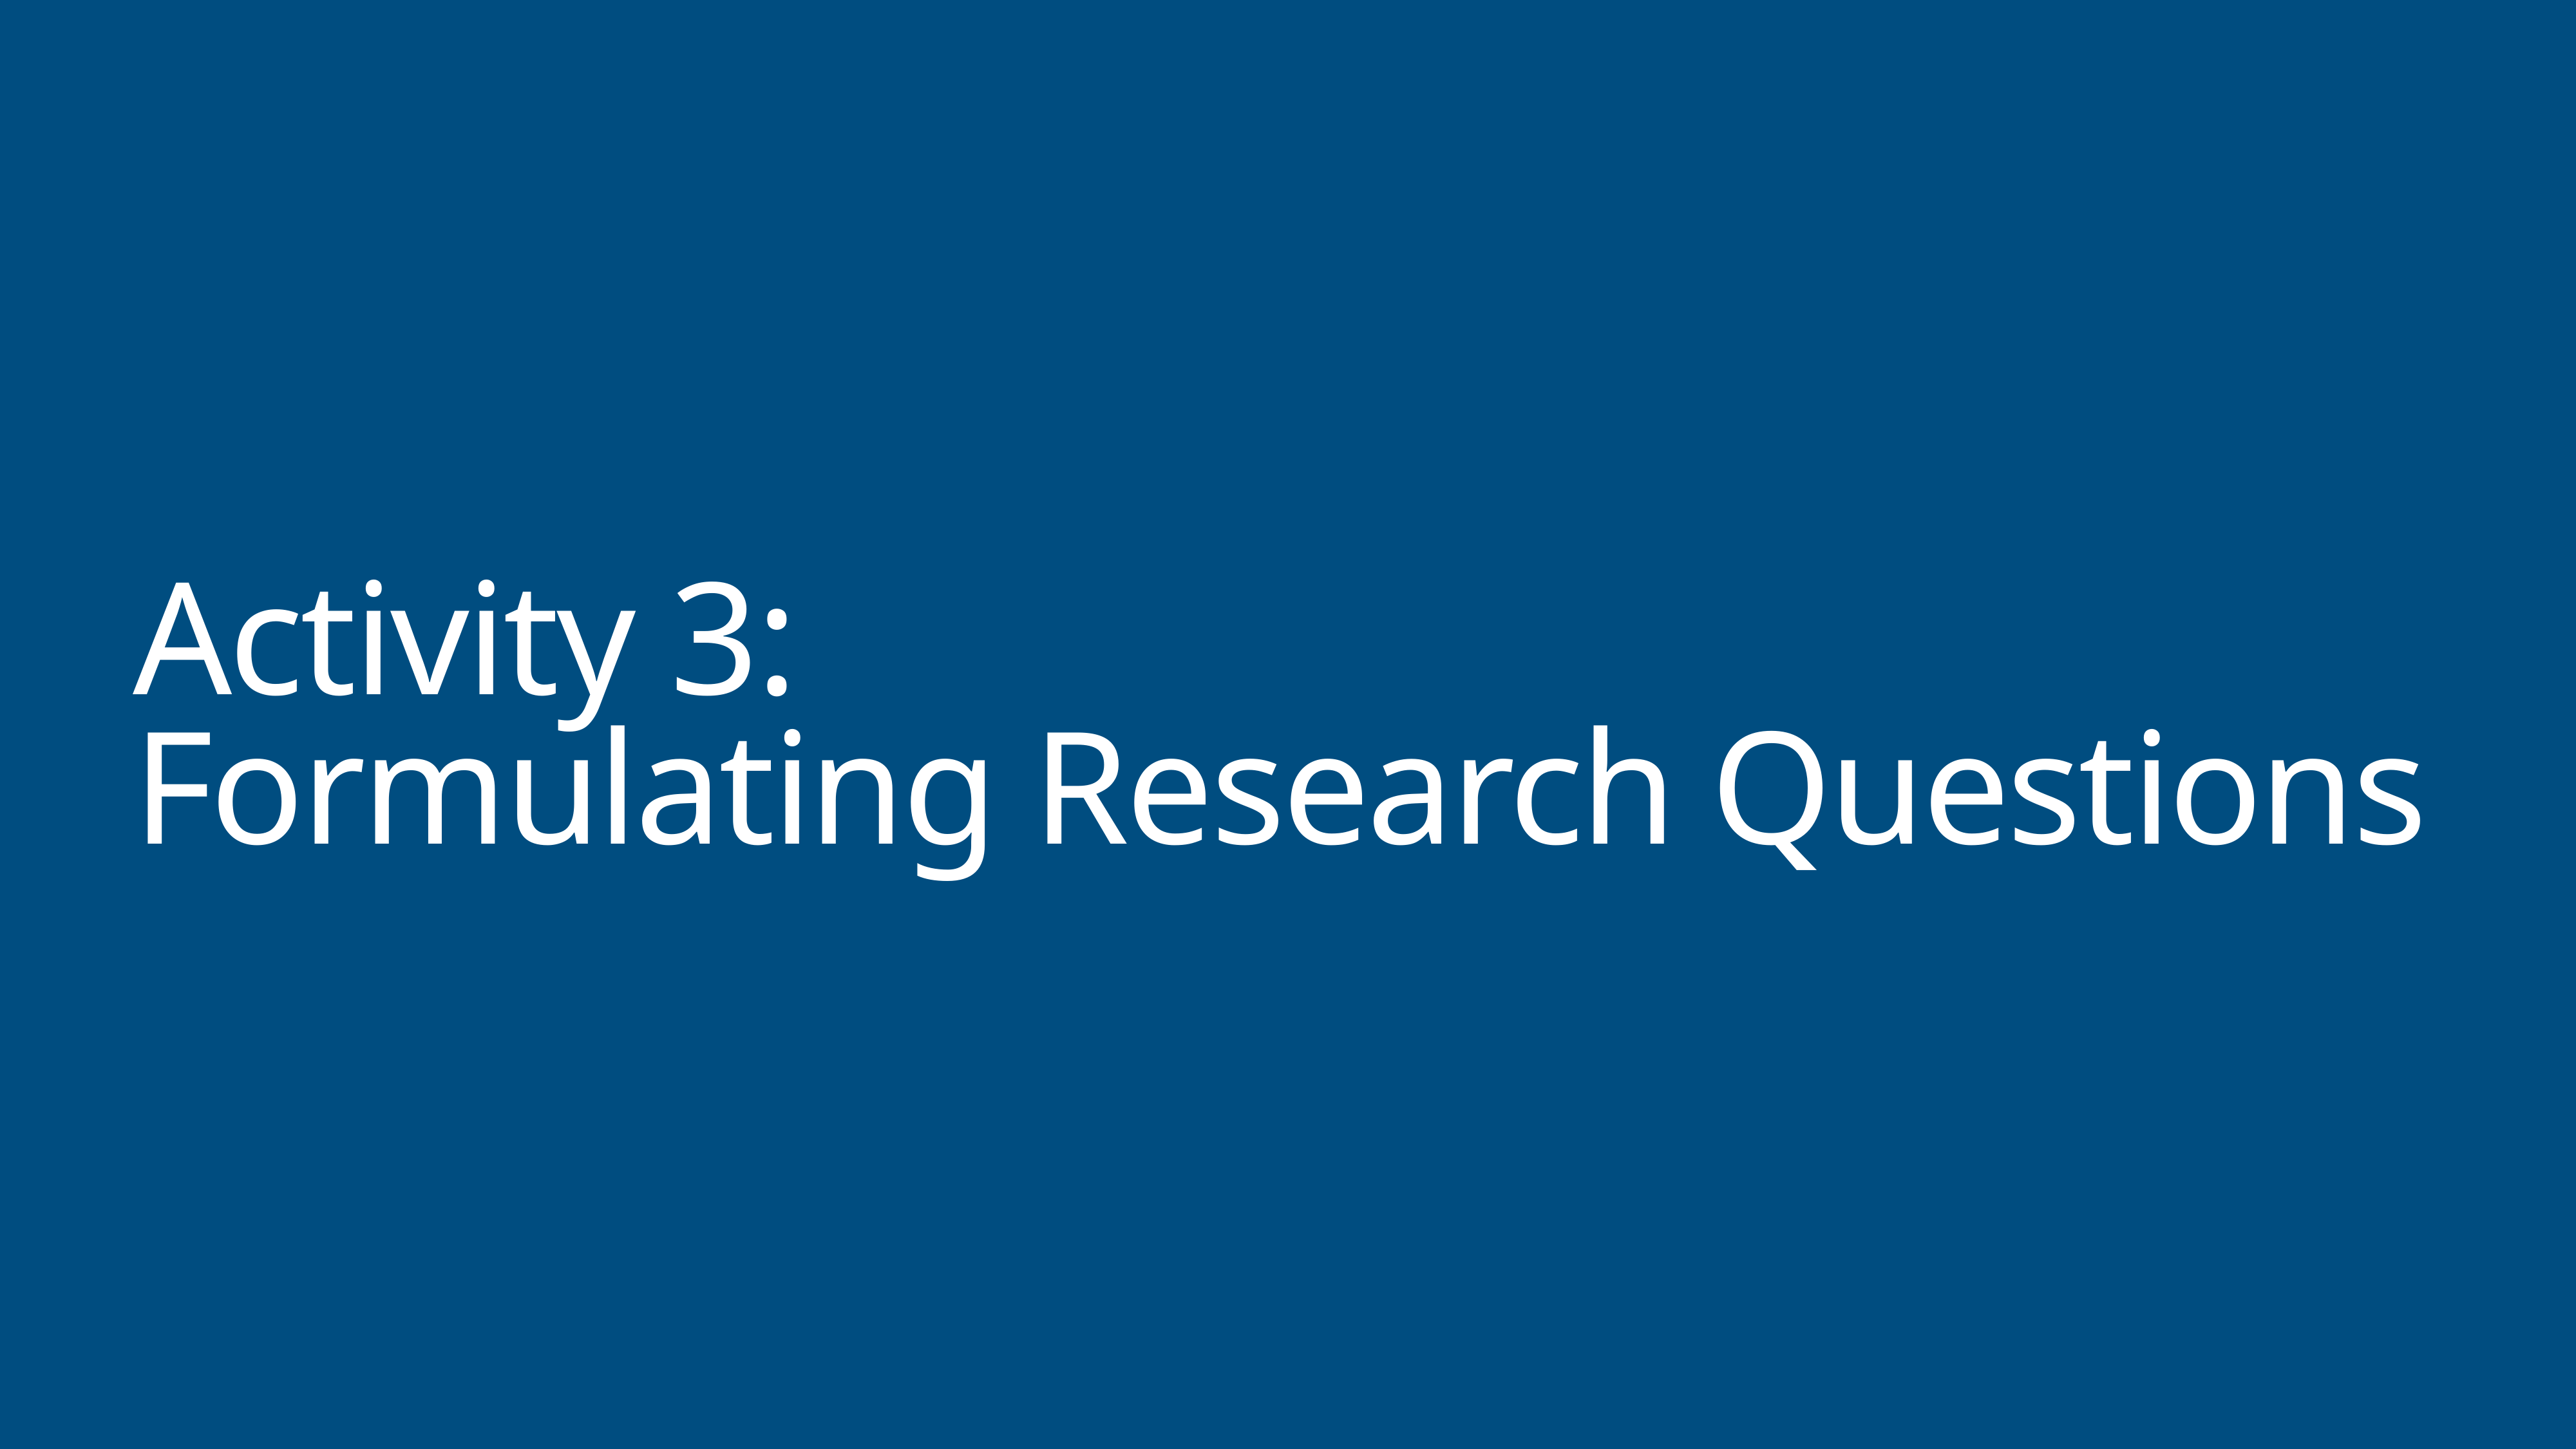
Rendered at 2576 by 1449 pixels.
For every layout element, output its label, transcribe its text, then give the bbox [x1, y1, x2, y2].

title Activity 3: Formulating Research Questions [127, 478, 2449, 971]
